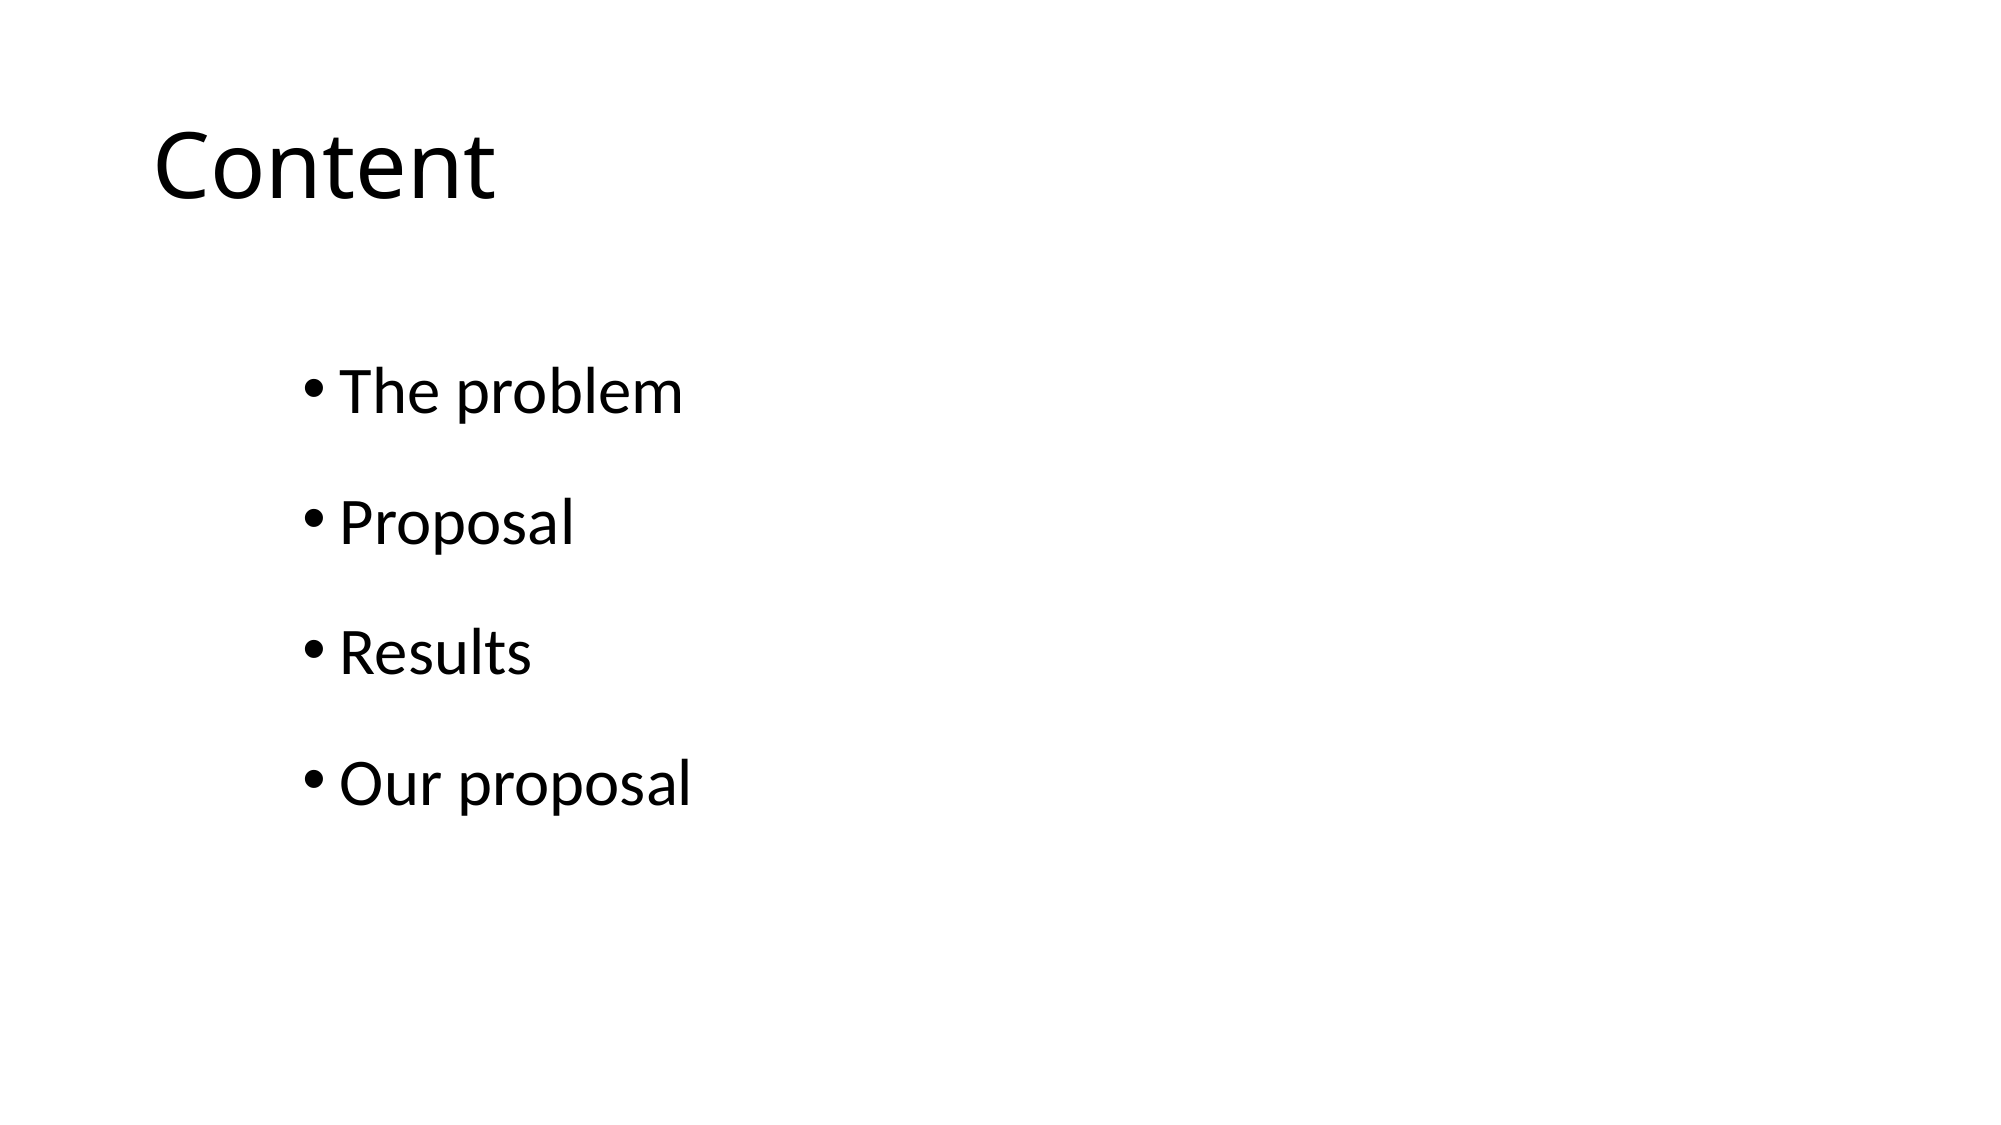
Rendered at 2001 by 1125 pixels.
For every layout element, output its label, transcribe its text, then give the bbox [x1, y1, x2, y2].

list The problem Proposal Results Our proposal [137, 299, 1863, 1014]
title Content [137, 59, 1863, 278]
